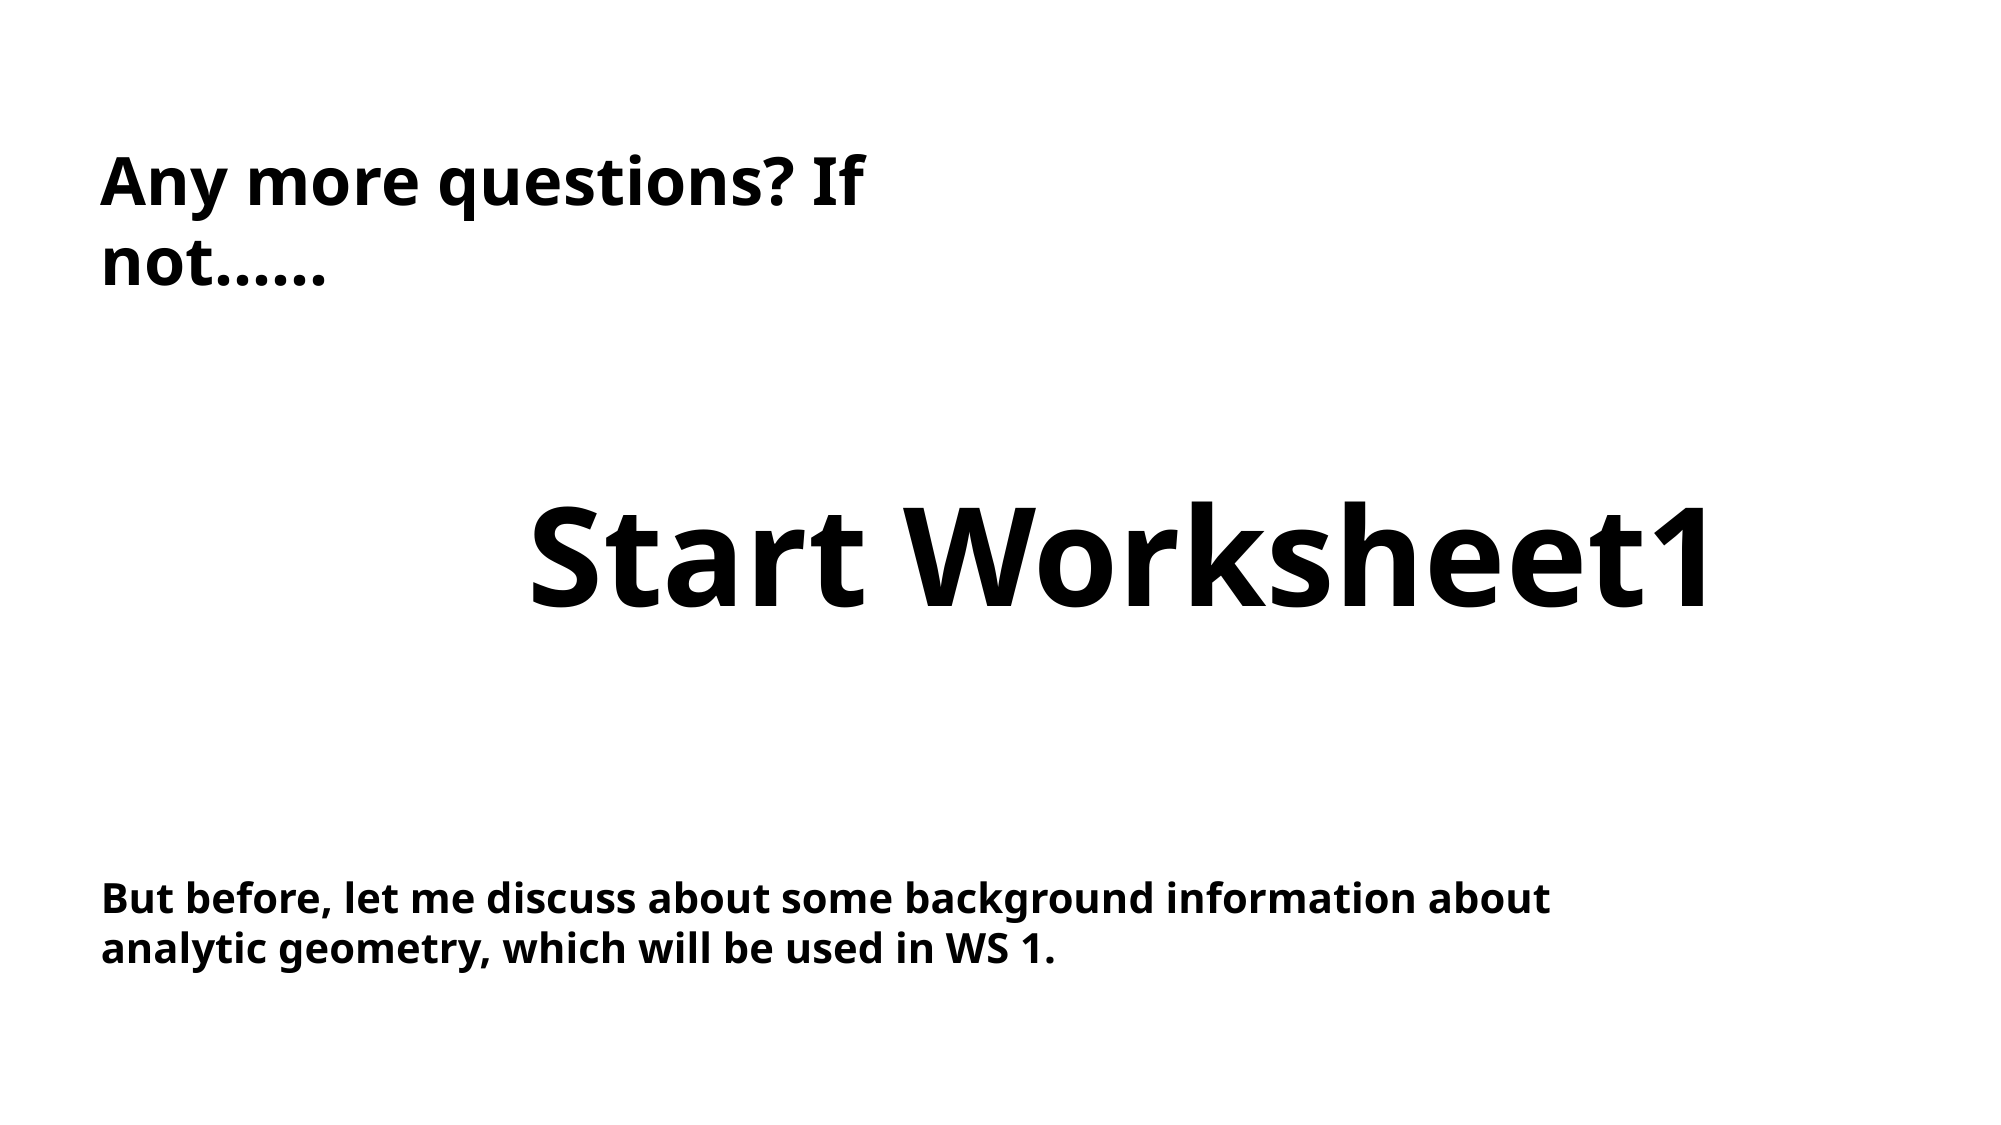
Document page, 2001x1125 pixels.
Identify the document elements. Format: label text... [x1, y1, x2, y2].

title Start Worksheet1 [512, 453, 2000, 672]
text_box Any more questions? If not…… [85, 131, 1107, 307]
text_box But before, let me discuss about some background information about analytic geometry, which will be used in WS 1. [85, 864, 1653, 980]
